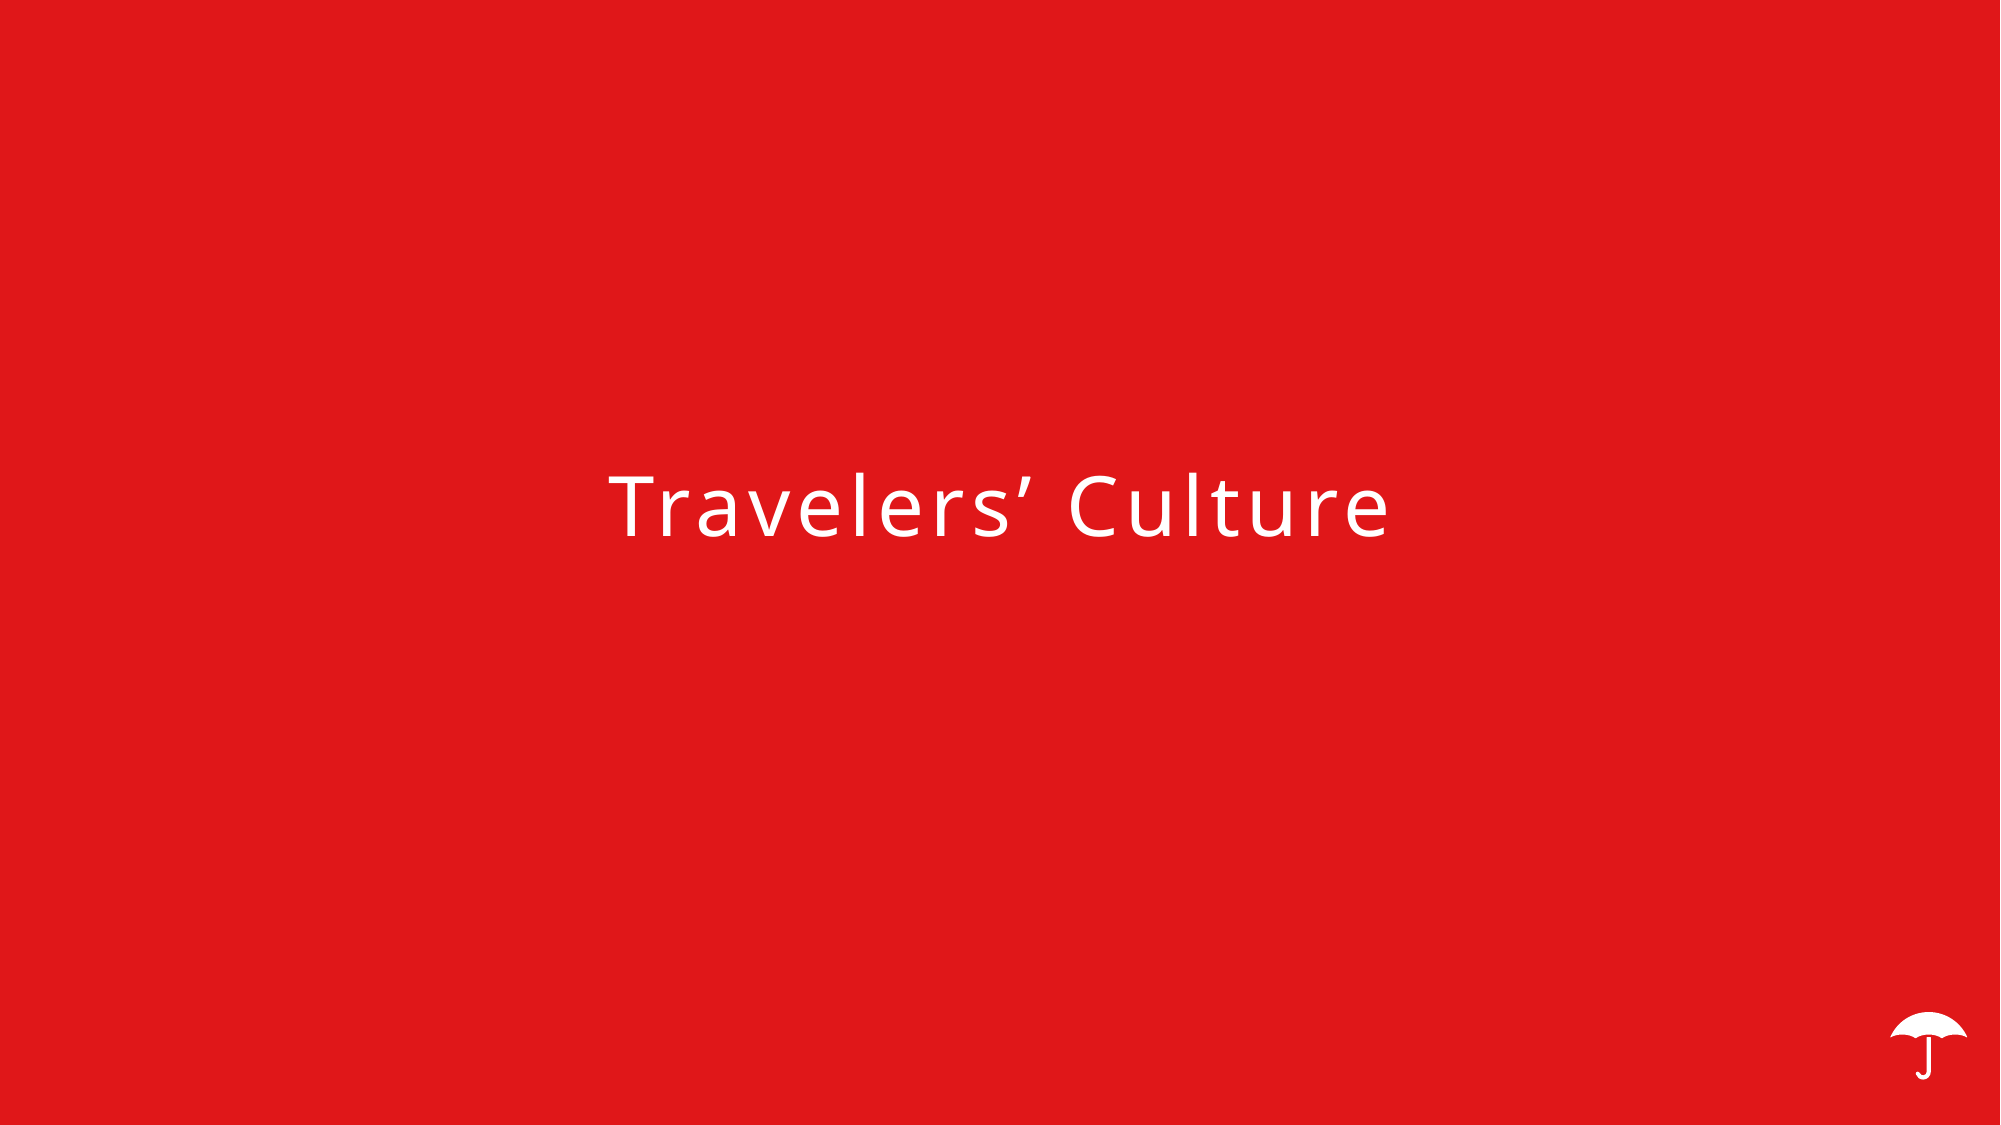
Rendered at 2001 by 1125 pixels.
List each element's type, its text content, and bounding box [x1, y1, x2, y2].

text_box [1837, 974, 2000, 1125]
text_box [1890, 1011, 1968, 1080]
text_box Travelers’ Culture [93, 205, 1907, 813]
